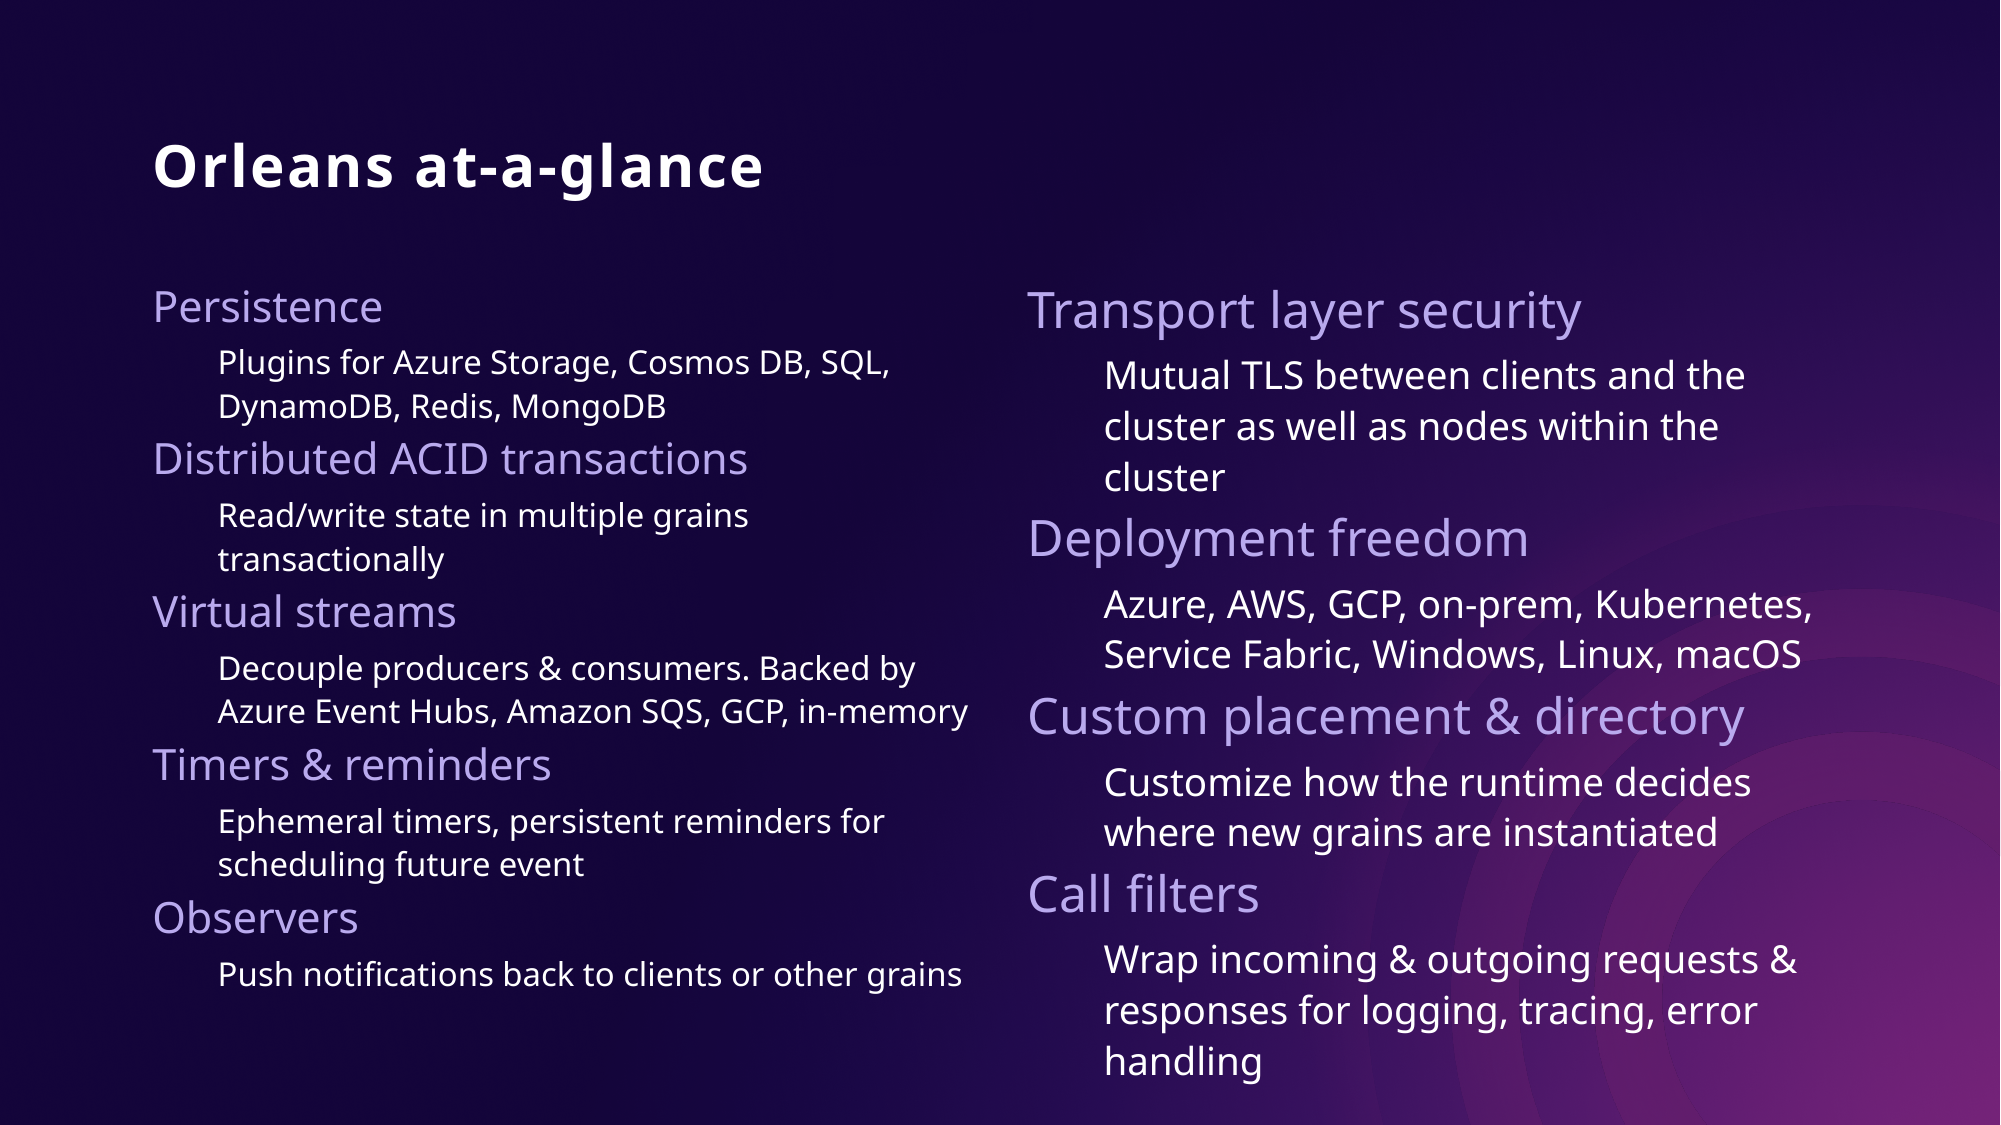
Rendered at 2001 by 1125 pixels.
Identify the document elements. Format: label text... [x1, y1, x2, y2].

title Orleans at-a-glance [137, 59, 1863, 278]
list Transport layer security Mutual TLS between clients and the cluster as well as nodes within the cluster Deployment freedom Azure, AWS, GCP, on-prem, Kubernetes, Service Fabric, Windows, Linux, macOS Custom placement & directory Customize how the runtime decides where new grains are instantiated Call filters Wrap incoming & outgoing requests & responses for logging, tracing, error handling [1012, 277, 1863, 1103]
list Persistence Plugins for Azure Storage, Cosmos DB, SQL, DynamoDB, Redis, MongoDB Distributed ACID transactions Read/write state in multiple grains transactionally Virtual streams Decouple producers & consumers. Backed by Azure Event Hubs, Amazon SQS, GCP, in-memory Timers & reminders Ephemeral timers, persistent reminders for scheduling future event Observers Push notifications back to clients or other grains [137, 277, 988, 1082]
picture [0, 0, 2001, 1125]
